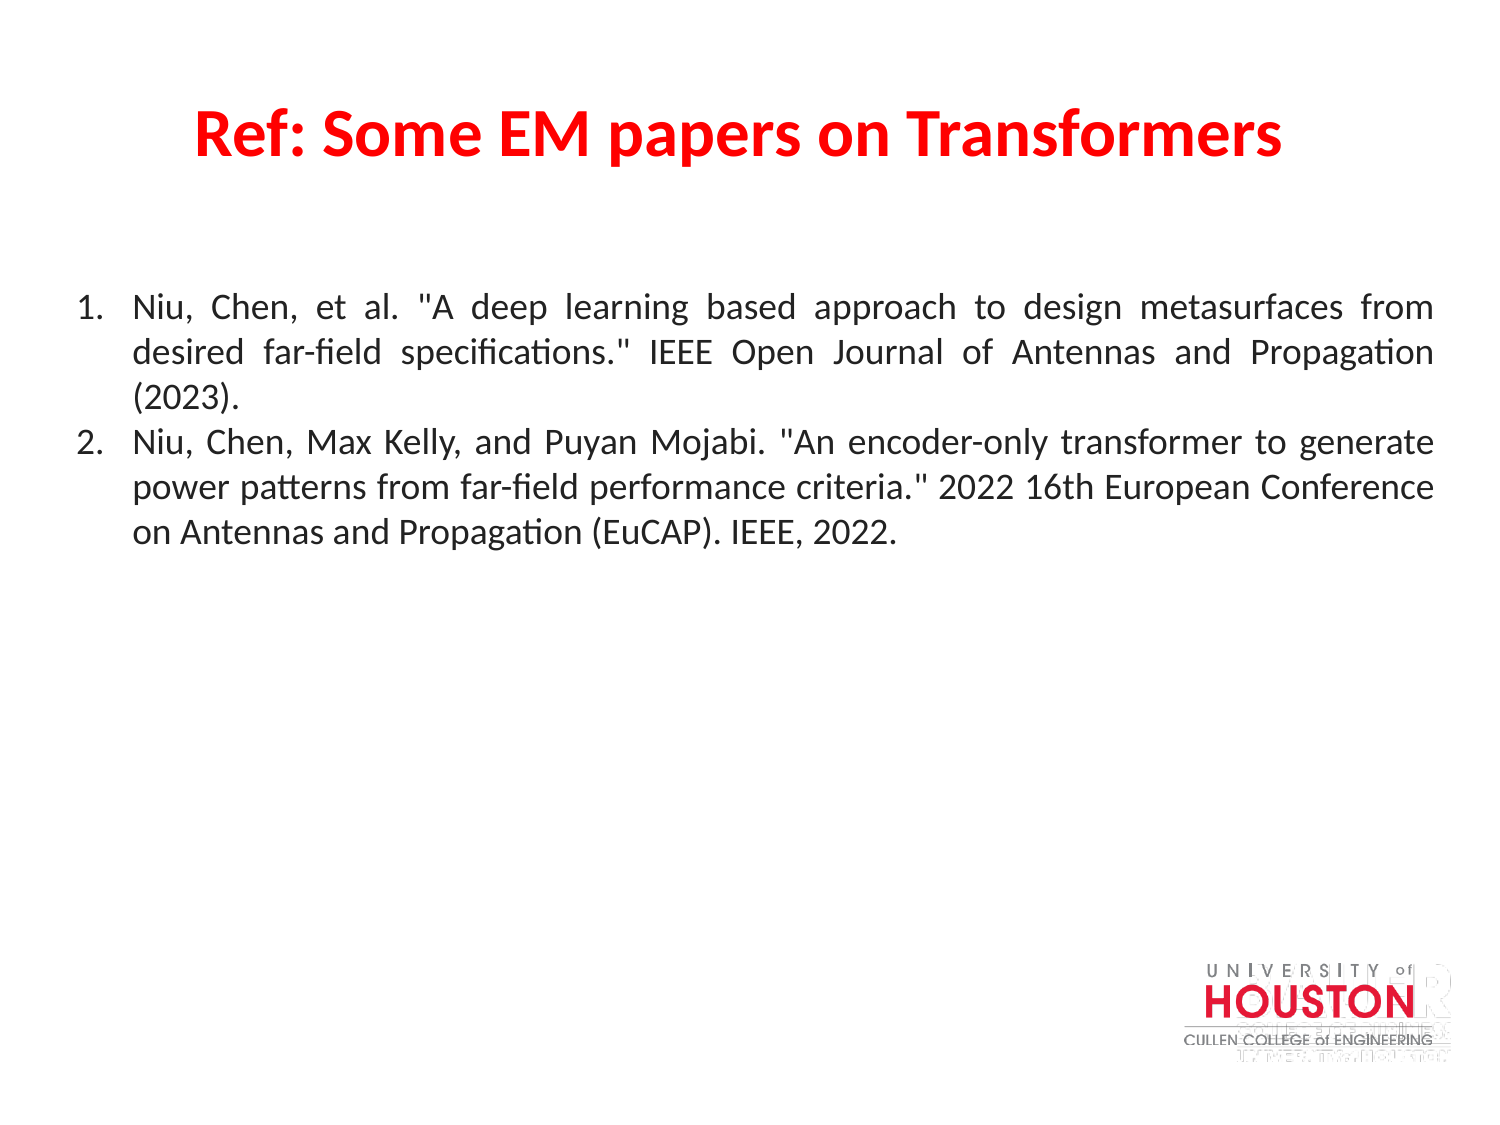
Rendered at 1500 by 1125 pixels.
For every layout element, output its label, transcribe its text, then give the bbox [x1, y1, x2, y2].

picture [1183, 963, 1452, 1062]
text_box Ref: Some EM papers on Transformers [169, 80, 1308, 187]
text_box Niu, Chen, et al. "A deep learning based approach to design metasurfaces from desired far-field specifications." IEEE Open Journal of Antennas and Propagation (2023). Niu, Chen, Max Kelly, and Puyan Mojabi. "An encoder-only transformer to generate power patterns from far-field performance criteria." 2022 16th European Conference on Antennas and Propagation (EuCAP). IEEE, 2022. [61, 274, 1451, 560]
